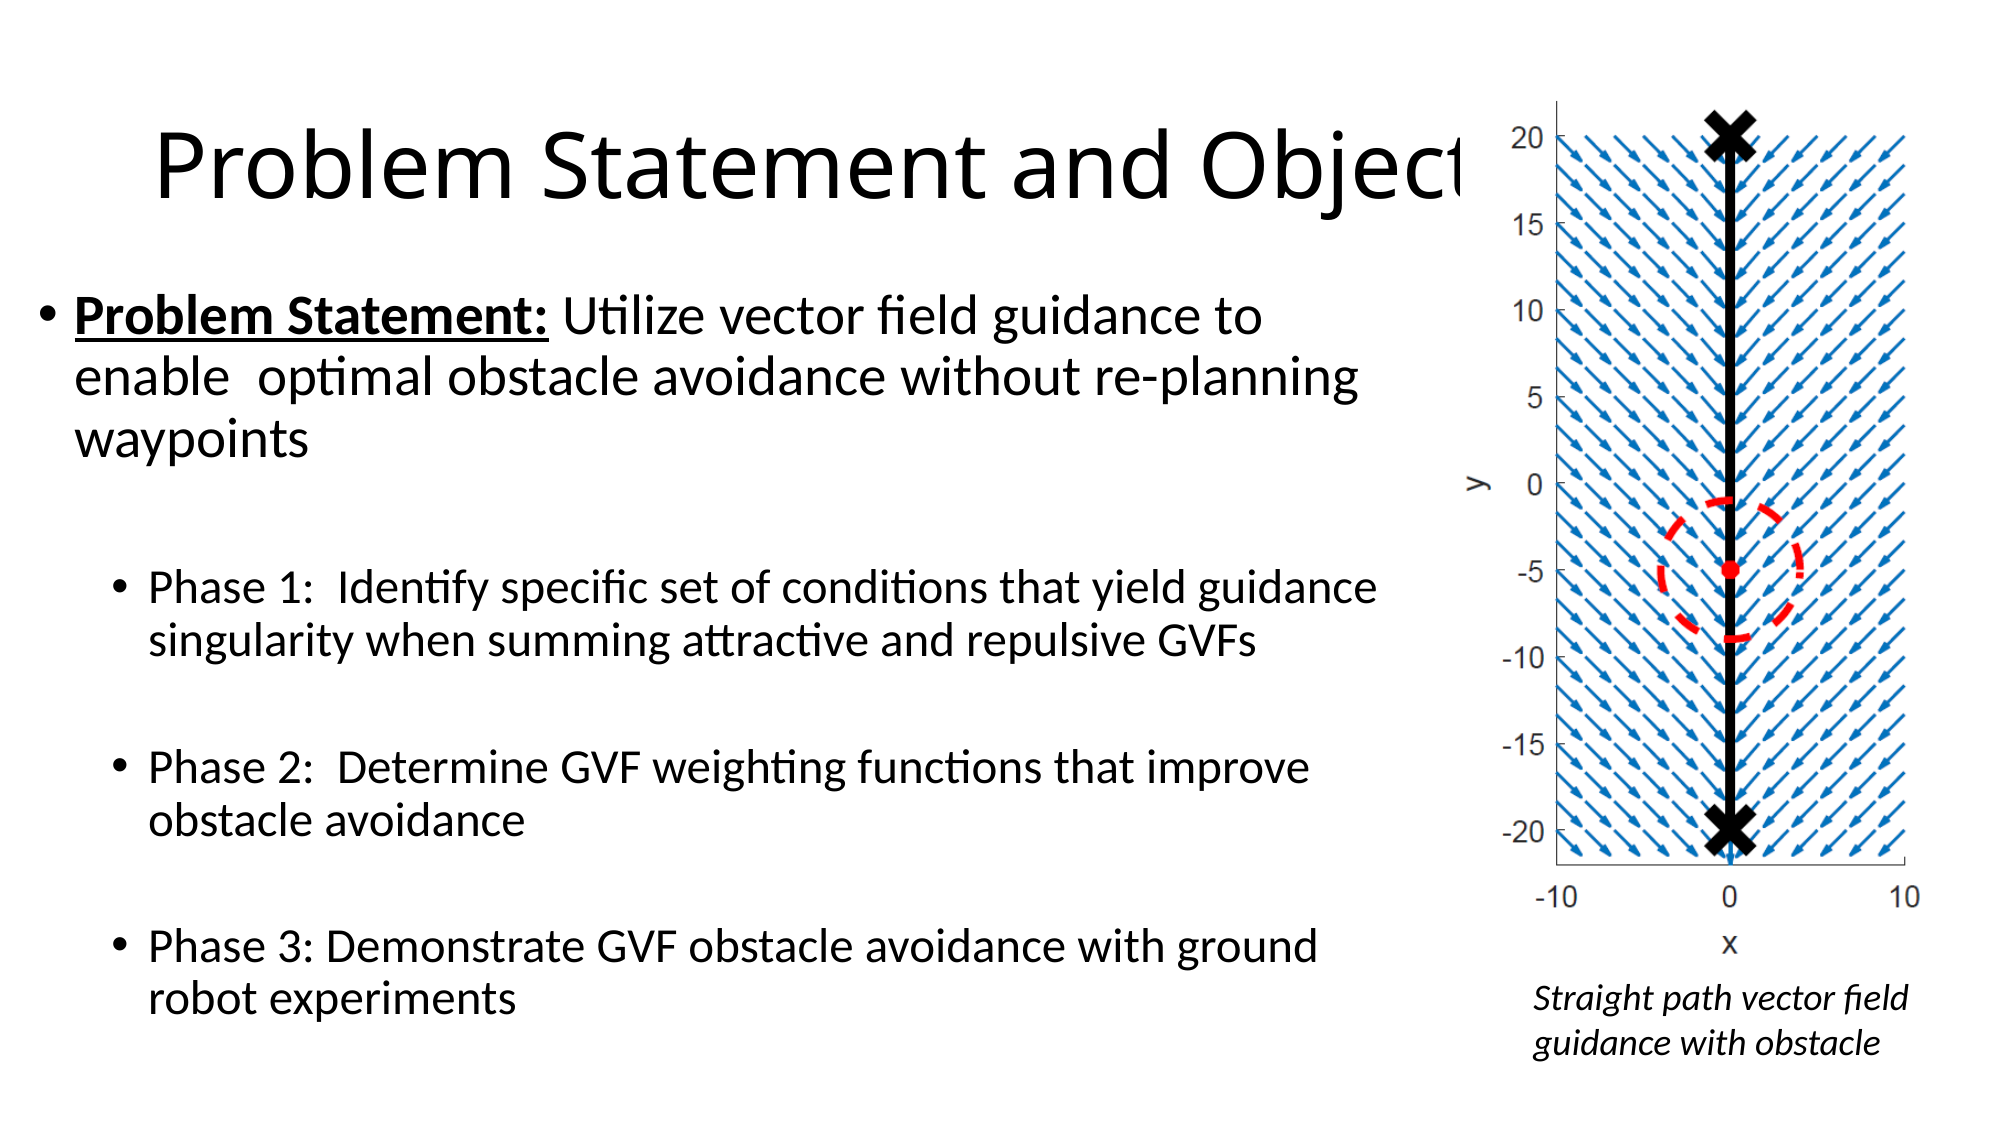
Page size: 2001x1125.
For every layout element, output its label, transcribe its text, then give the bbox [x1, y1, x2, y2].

list Problem Statement: Utilize vector field guidance to enable optimal obstacle avoidance without re-planning waypoints Phase 1: Identify specific set of conditions that yield guidance singularity when summing attractive and repulsive GVFs Phase 2: Determine GVF weighting functions that improve obstacle avoidance Phase 3: Demonstrate GVF obstacle avoidance with ground robot experiments [22, 277, 1411, 1072]
picture [1460, 79, 1923, 969]
title Problem Statement and Objectives [137, 59, 1863, 278]
text_box Straight path vector field guidance with obstacle [1518, 965, 2000, 1070]
